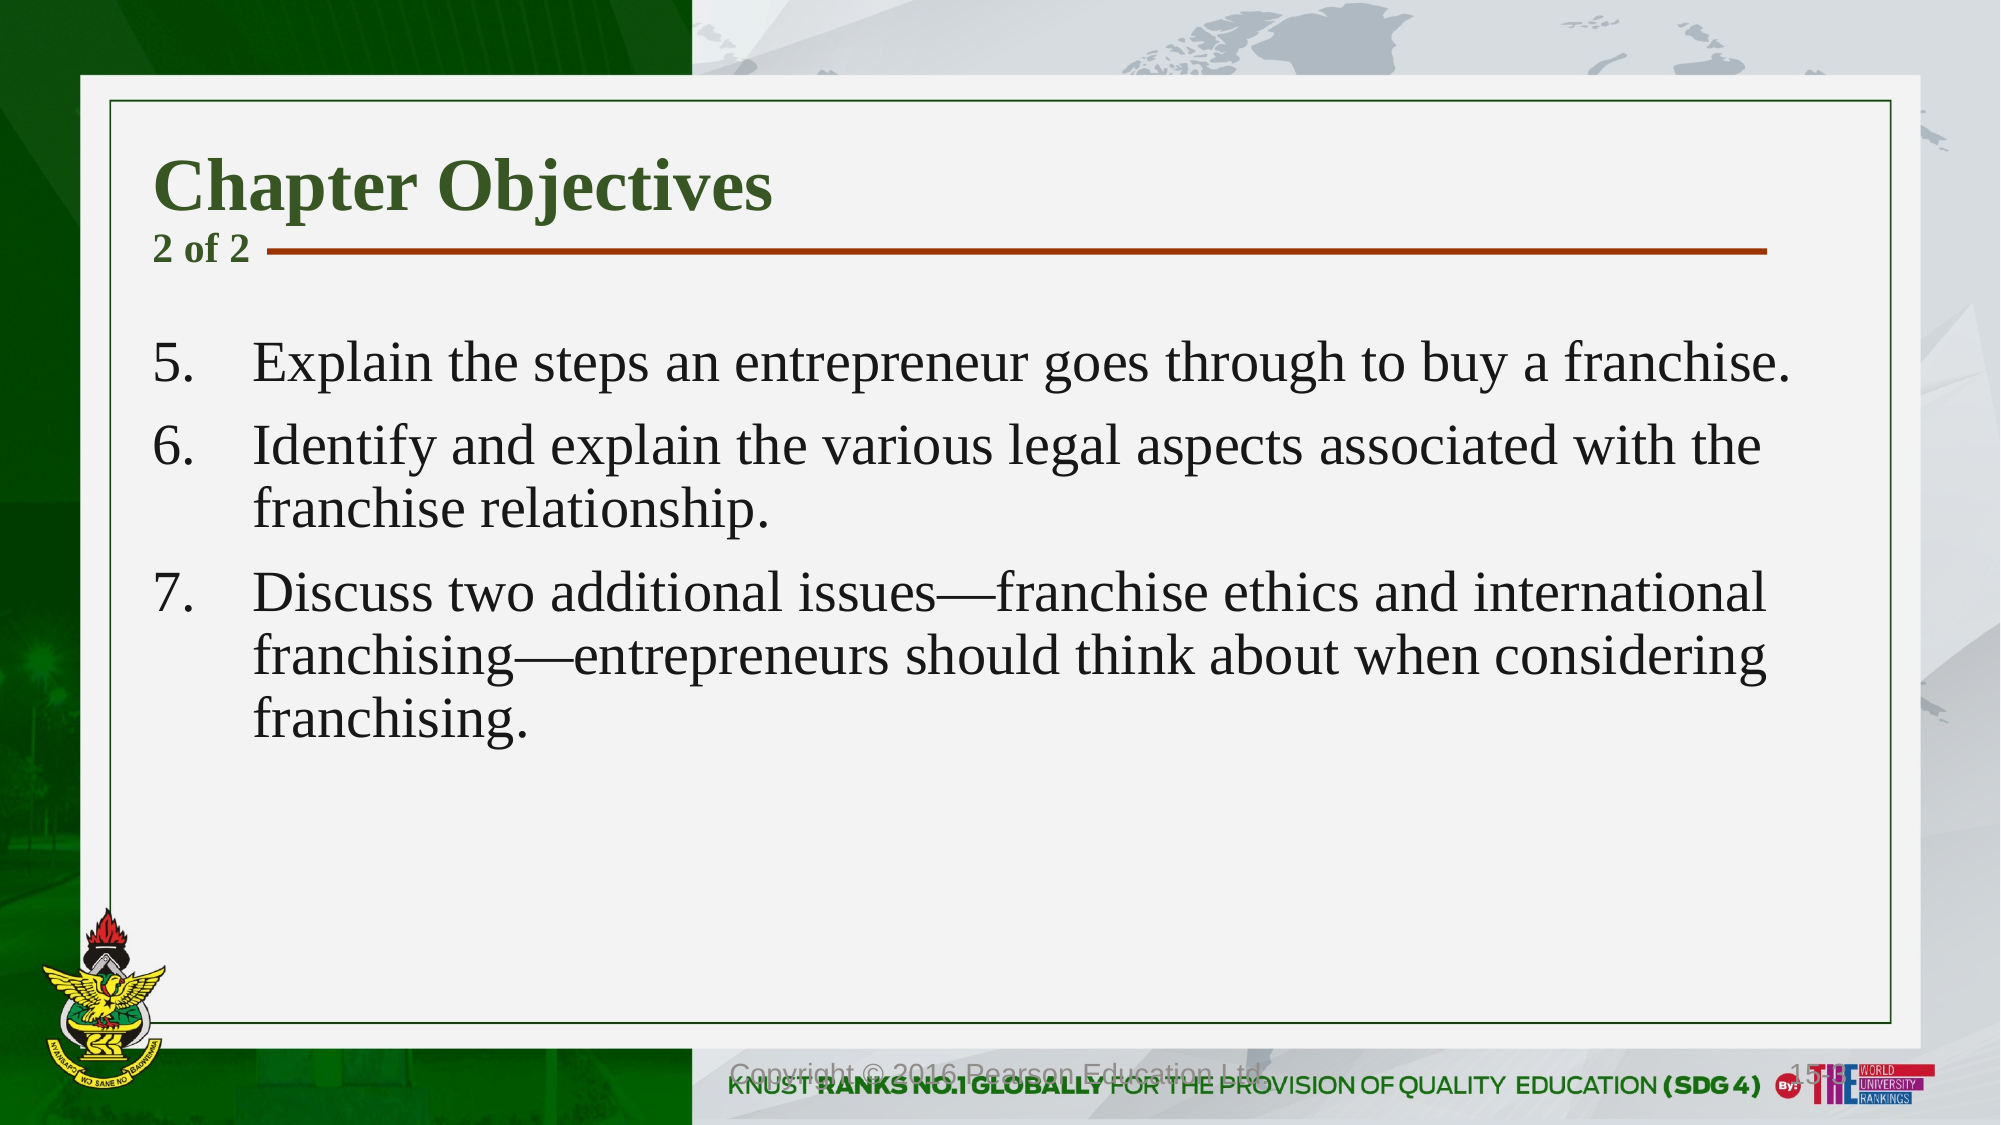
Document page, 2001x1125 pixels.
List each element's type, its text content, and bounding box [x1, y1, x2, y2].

footer Copyright © 2016 Pearson Education Ltd. [662, 1042, 1338, 1103]
title Chapter Objectives 2 of 2 [137, 99, 1863, 318]
list 5. Explain the steps an entrepreneur goes through to buy a franchise. 6. Identify and explain the various legal aspects associated with the franchise relationship. 7. Discuss two additional issues—franchise ethics and international franchising—entrepreneurs should think about when considering franchising. [137, 323, 1863, 1026]
slide_number 15-3 [1412, 1042, 1863, 1103]
picture [0, 0, 2001, 1125]
